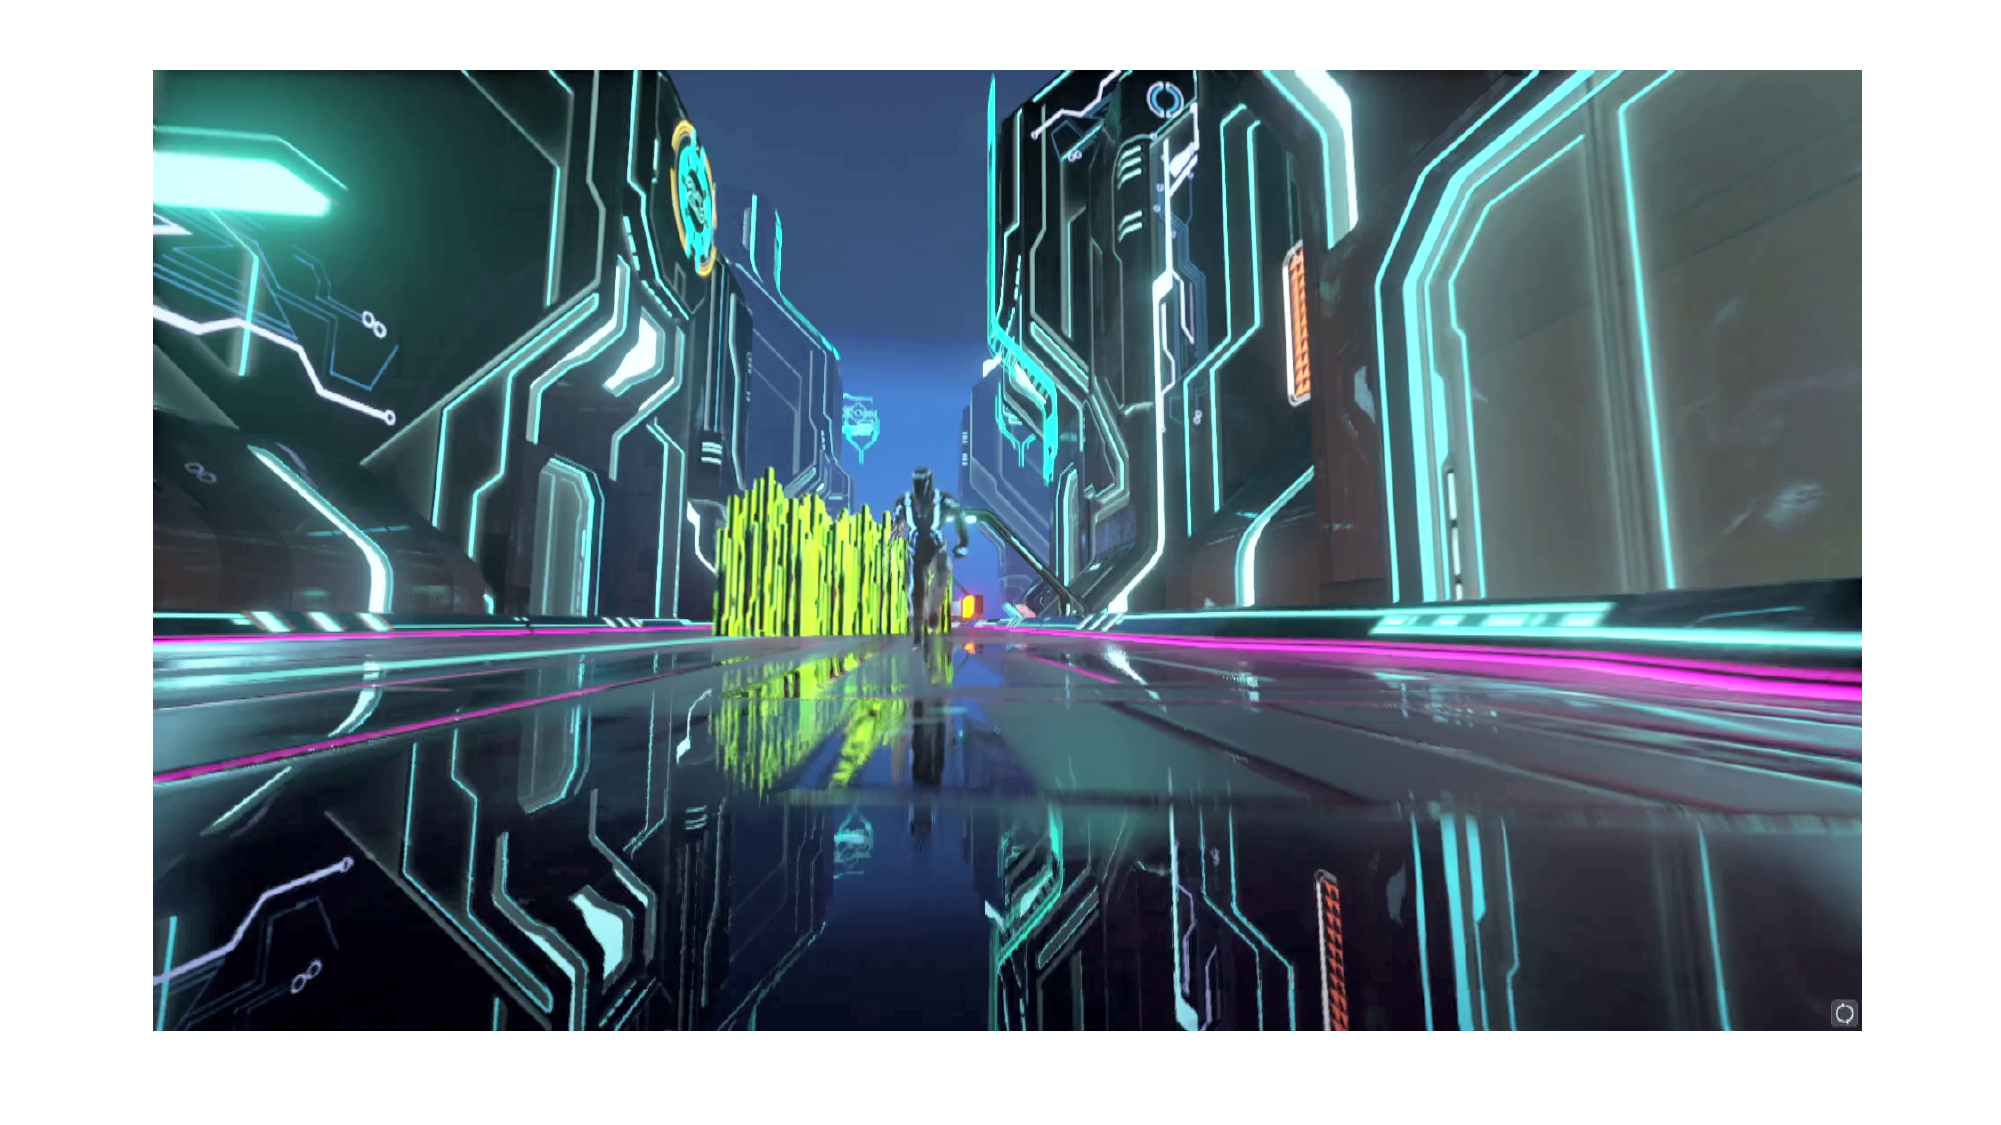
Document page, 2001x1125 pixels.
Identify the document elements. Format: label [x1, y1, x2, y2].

list [153, 70, 1862, 1032]
